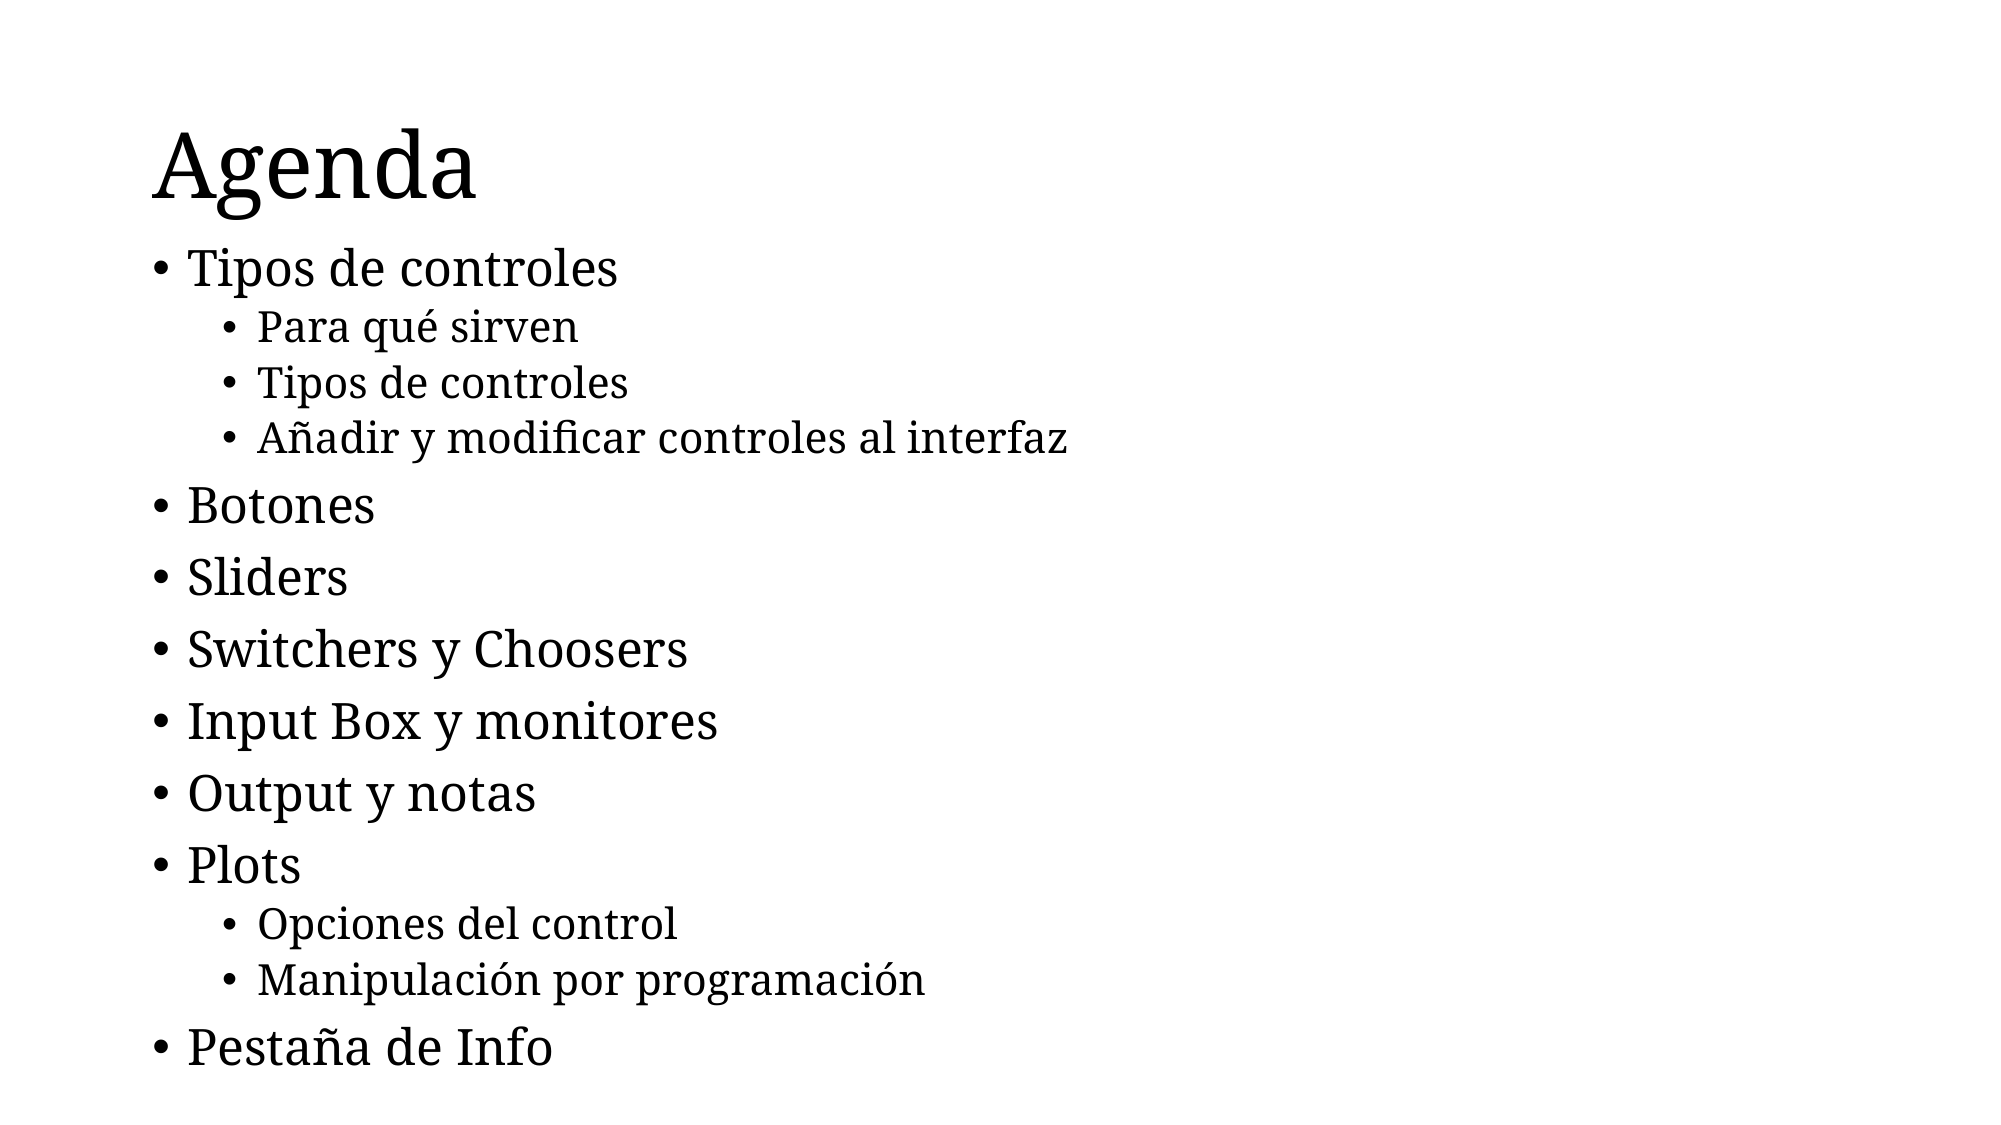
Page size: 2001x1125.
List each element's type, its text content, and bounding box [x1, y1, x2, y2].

title Agenda [137, 59, 1863, 235]
list Tipos de controles Para qué sirven Tipos de controles Añadir y modificar controles al interfaz Botones Sliders Switchers y Choosers Input Box y monitores Output y notas Plots Opciones del control Manipulación por programación Pestaña de Info [137, 235, 1863, 1086]
